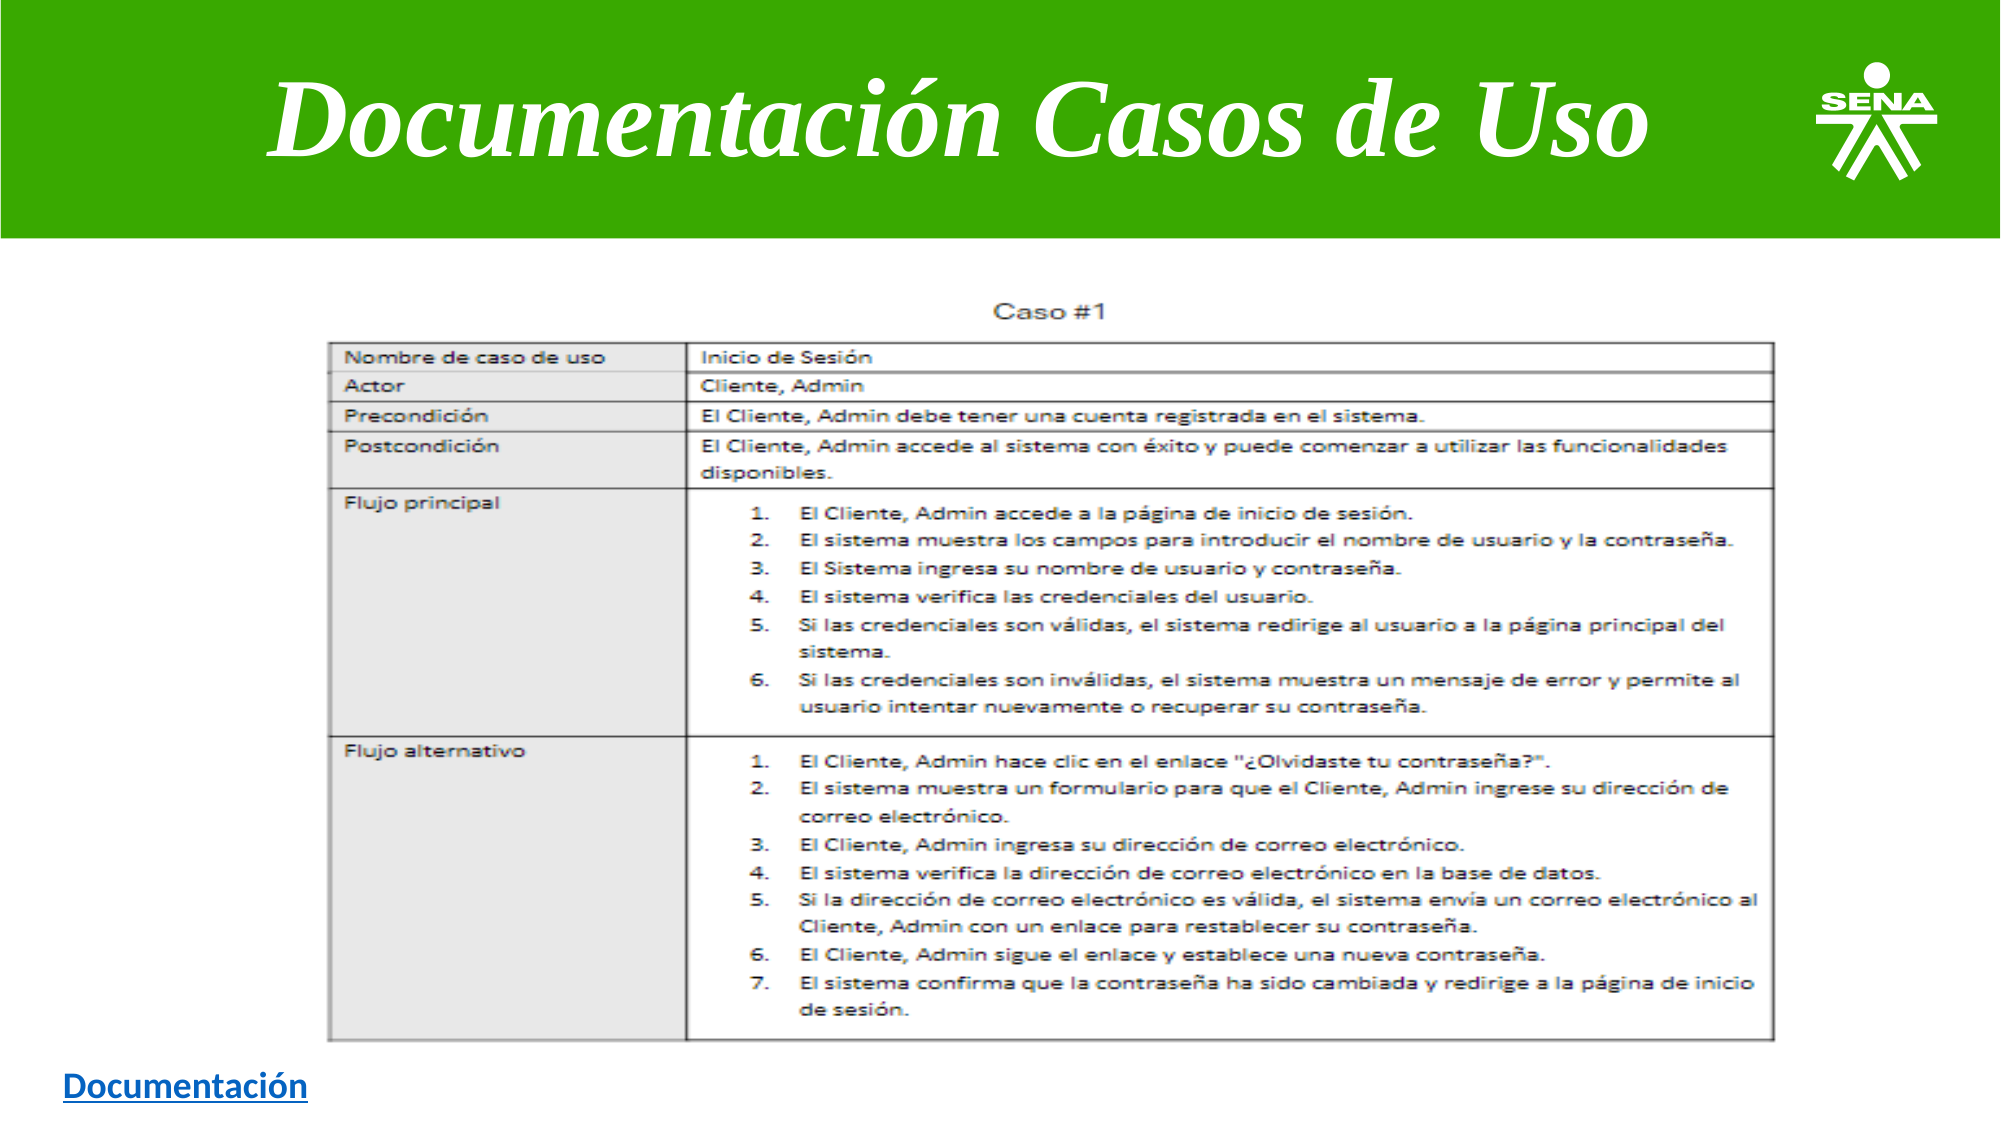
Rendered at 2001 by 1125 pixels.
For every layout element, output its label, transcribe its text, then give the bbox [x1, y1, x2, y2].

picture [0, 0, 2001, 1125]
text_box Documentación [47, 1053, 744, 1114]
title Documentación Casos de Uso [97, 11, 1823, 229]
